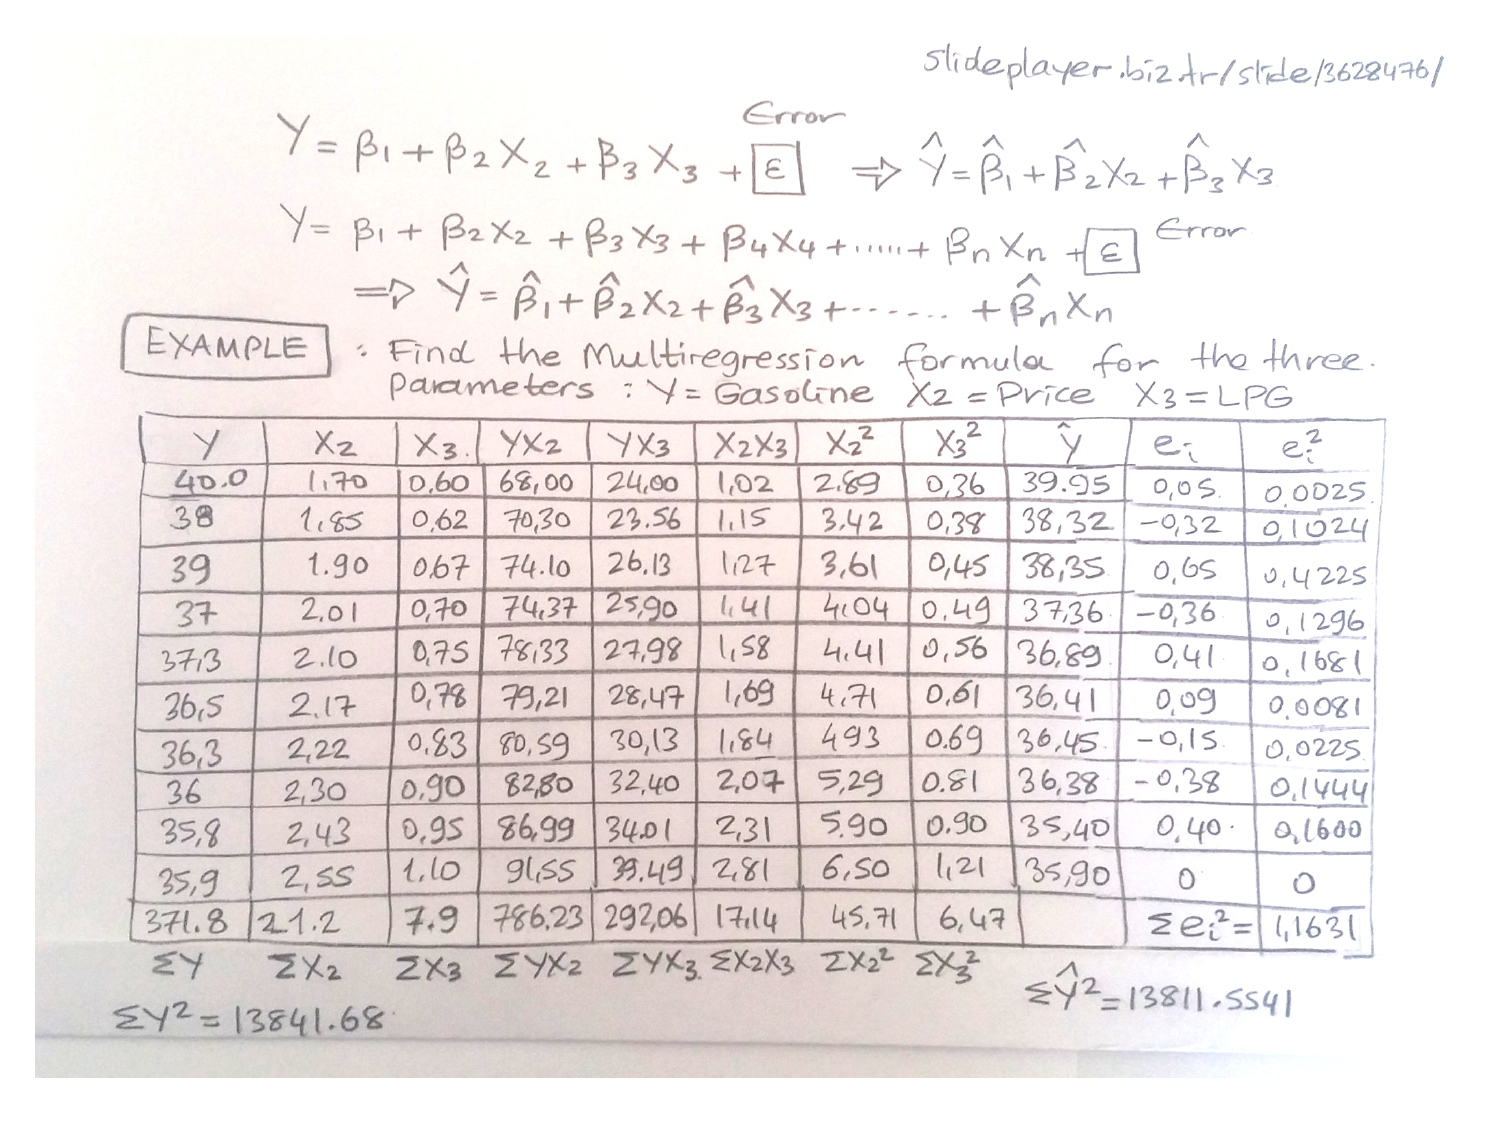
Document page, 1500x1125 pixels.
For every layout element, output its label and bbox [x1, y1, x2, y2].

picture [34, 34, 1466, 1079]
